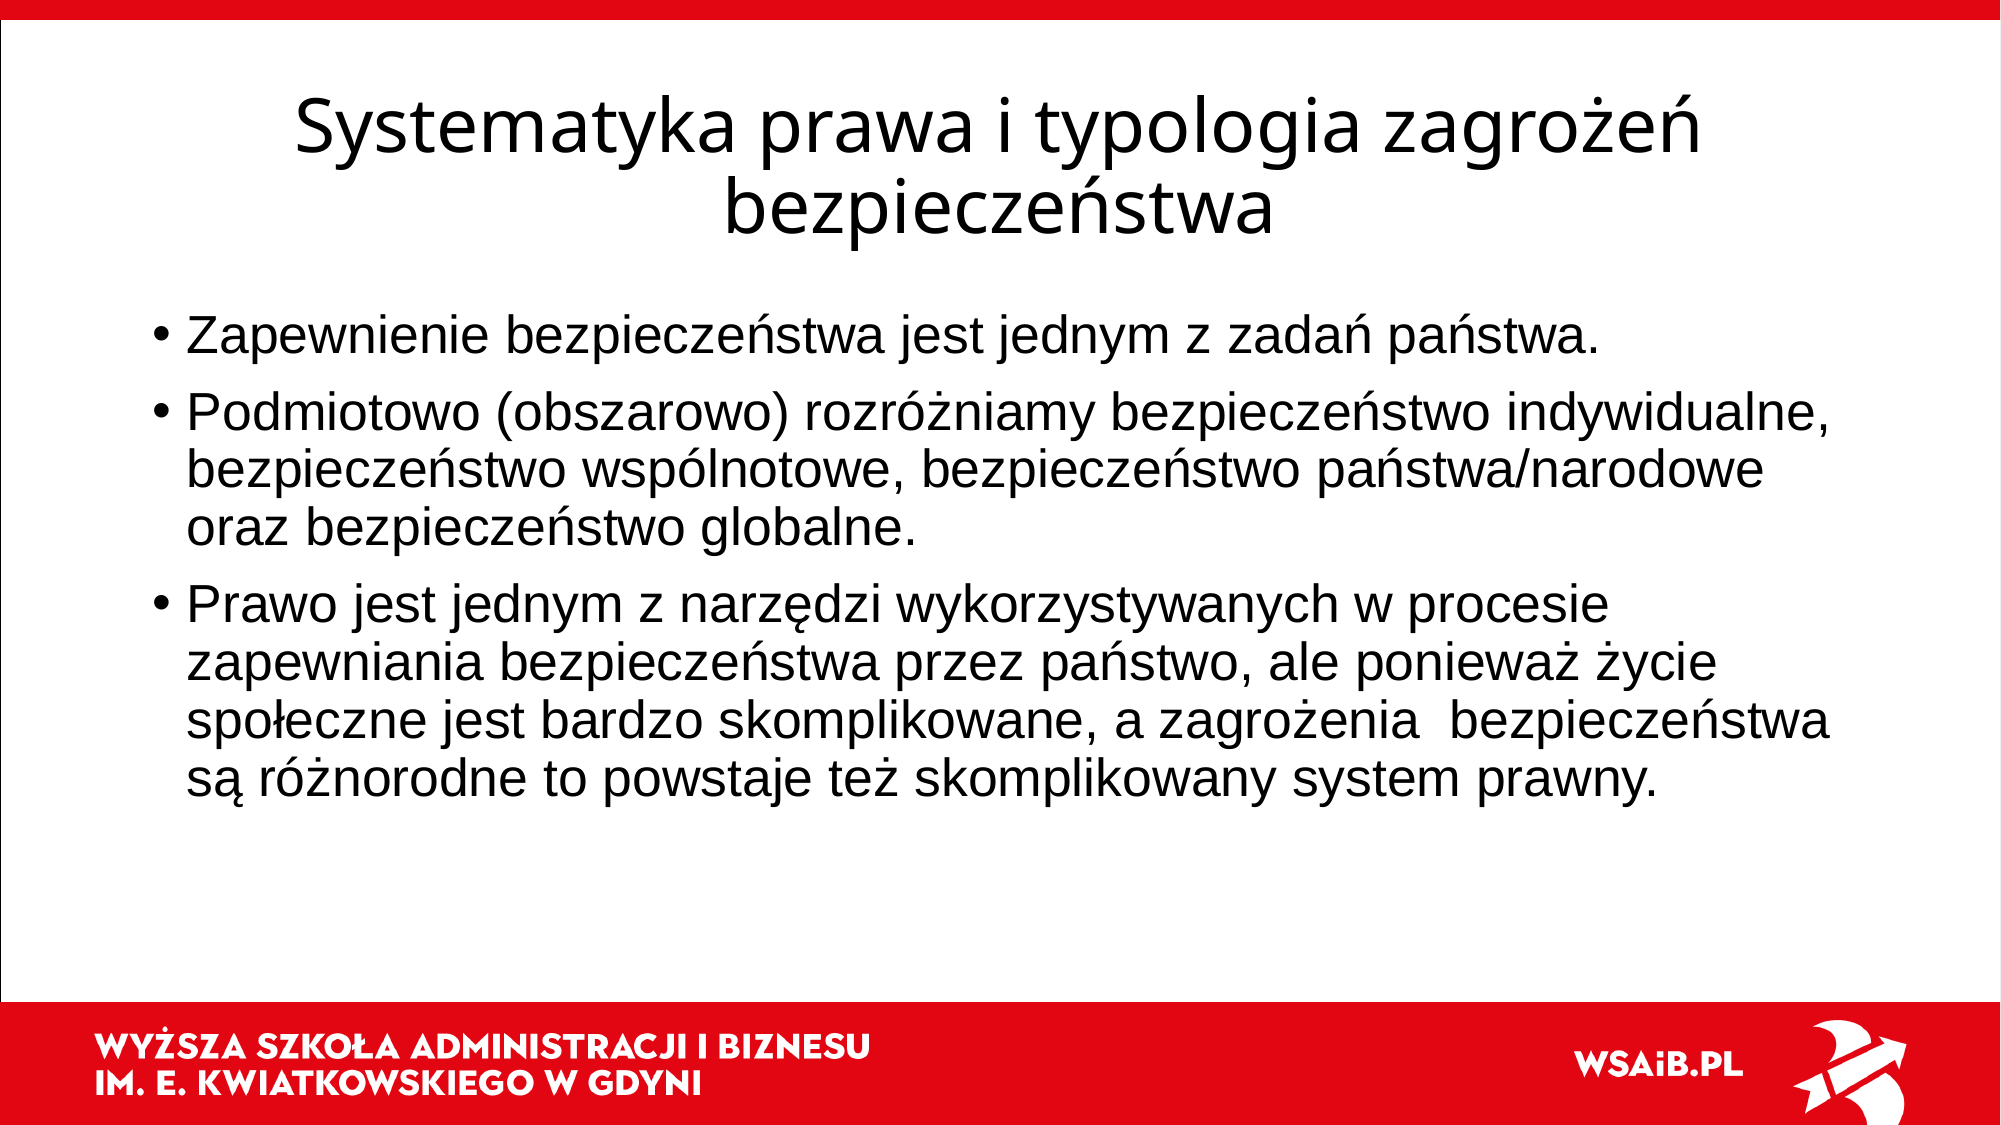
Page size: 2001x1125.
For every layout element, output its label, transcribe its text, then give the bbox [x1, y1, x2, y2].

picture [0, 0, 2001, 1125]
list Zapewnienie bezpieczeństwa jest jednym z zadań państwa. Podmiotowo (obszarowo) rozróżniamy bezpieczeństwo indywidualne, bezpieczeństwo wspólnotowe, bezpieczeństwo państwa/narodowe oraz bezpieczeństwo globalne. Prawo jest jednym z narzędzi wykorzystywanych w procesie zapewniania bezpieczeństwa przez państwo, ale ponieważ życie społeczne jest bardzo skomplikowane, a zagrożenia bezpieczeństwa są różnorodne to powstaje też skomplikowany system prawny. [137, 299, 1863, 861]
title Systematyka prawa i typologia zagrożeń bezpieczeństwa [137, 59, 1863, 278]
